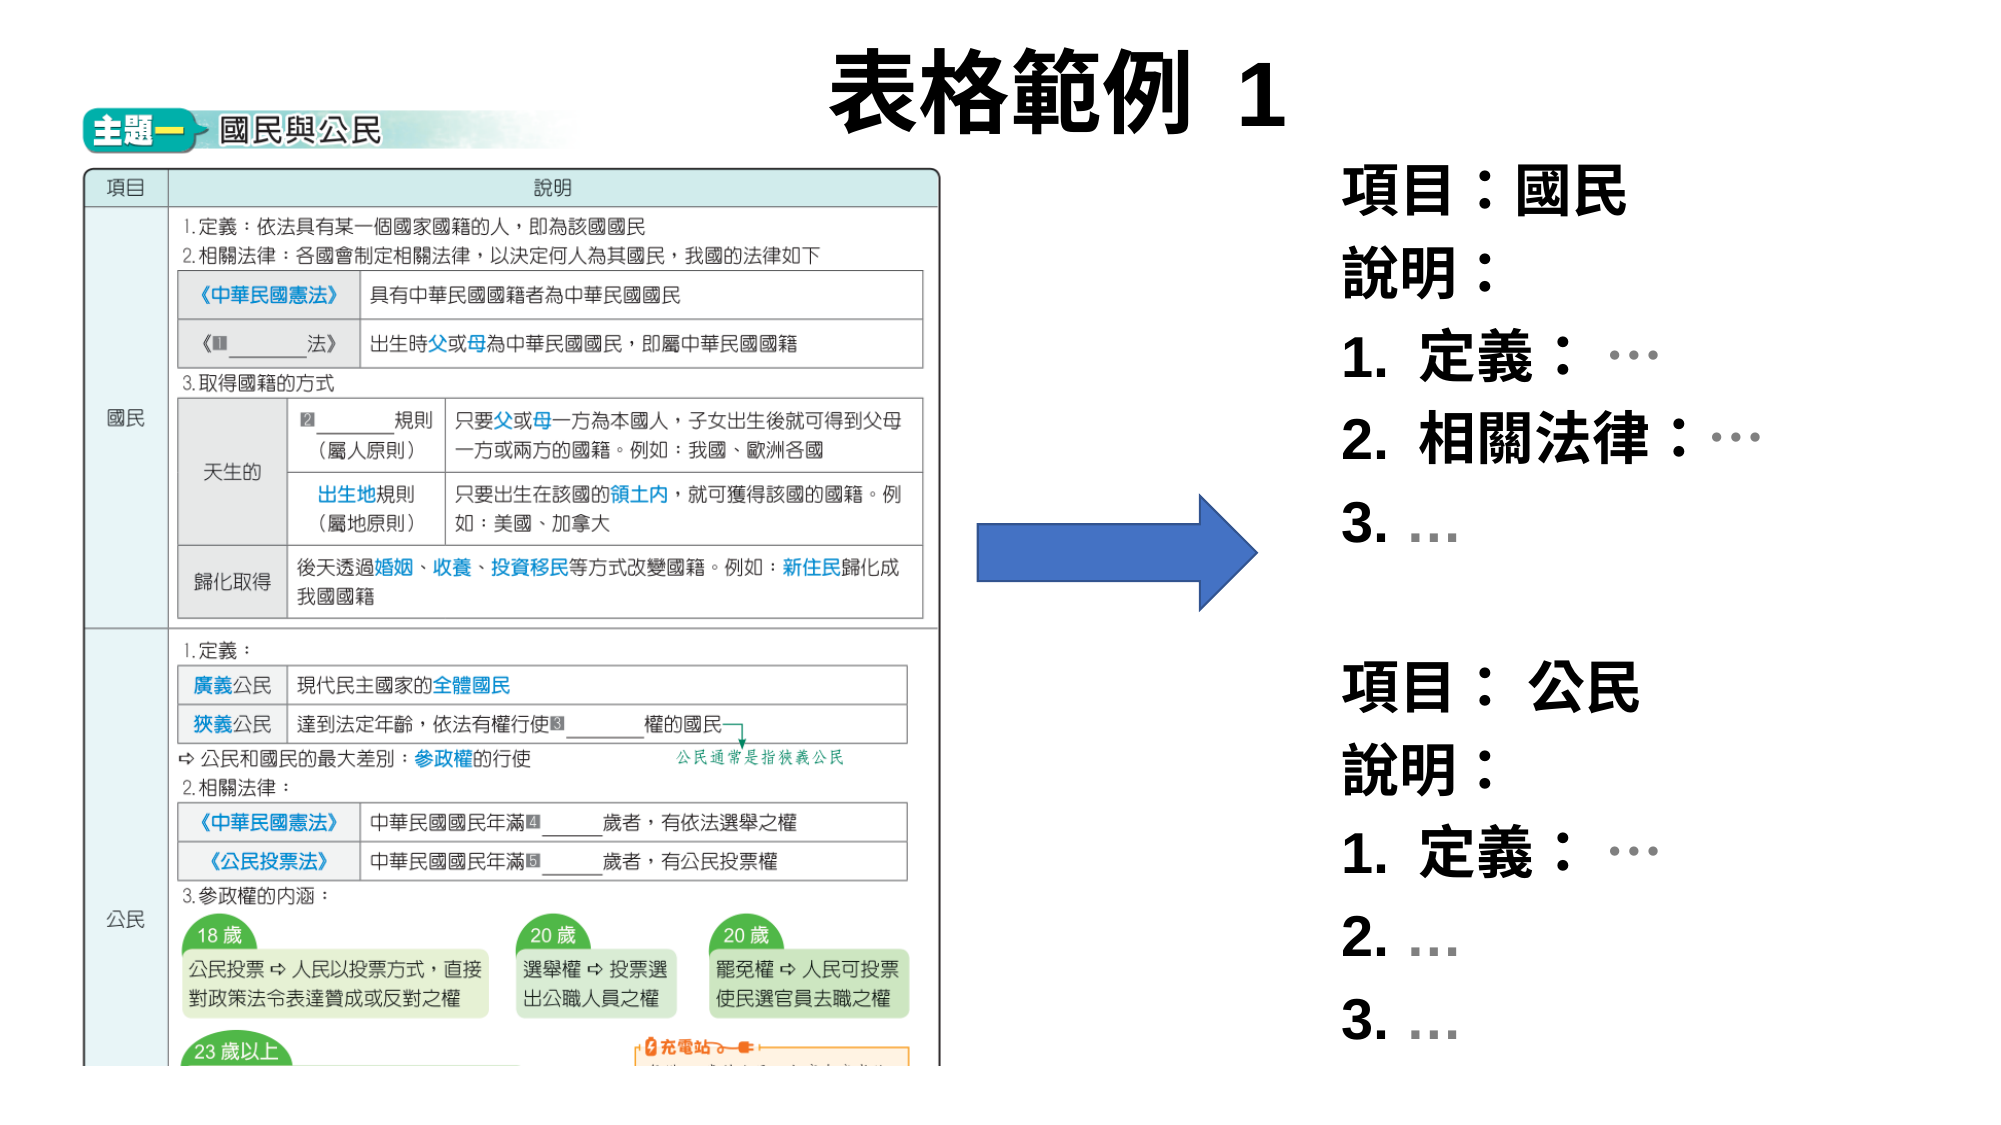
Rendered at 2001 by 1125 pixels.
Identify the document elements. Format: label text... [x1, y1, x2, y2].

text_box [976, 493, 1259, 613]
picture [62, 95, 953, 1066]
list 項目：國民 說明： 1. 定義： … 2. 相關法律：… 3. … 項目： 公民 說明： 1. 定義： … 2. … 3. … [1326, 154, 1866, 1066]
title 表格範例 1 [812, 16, 1666, 179]
